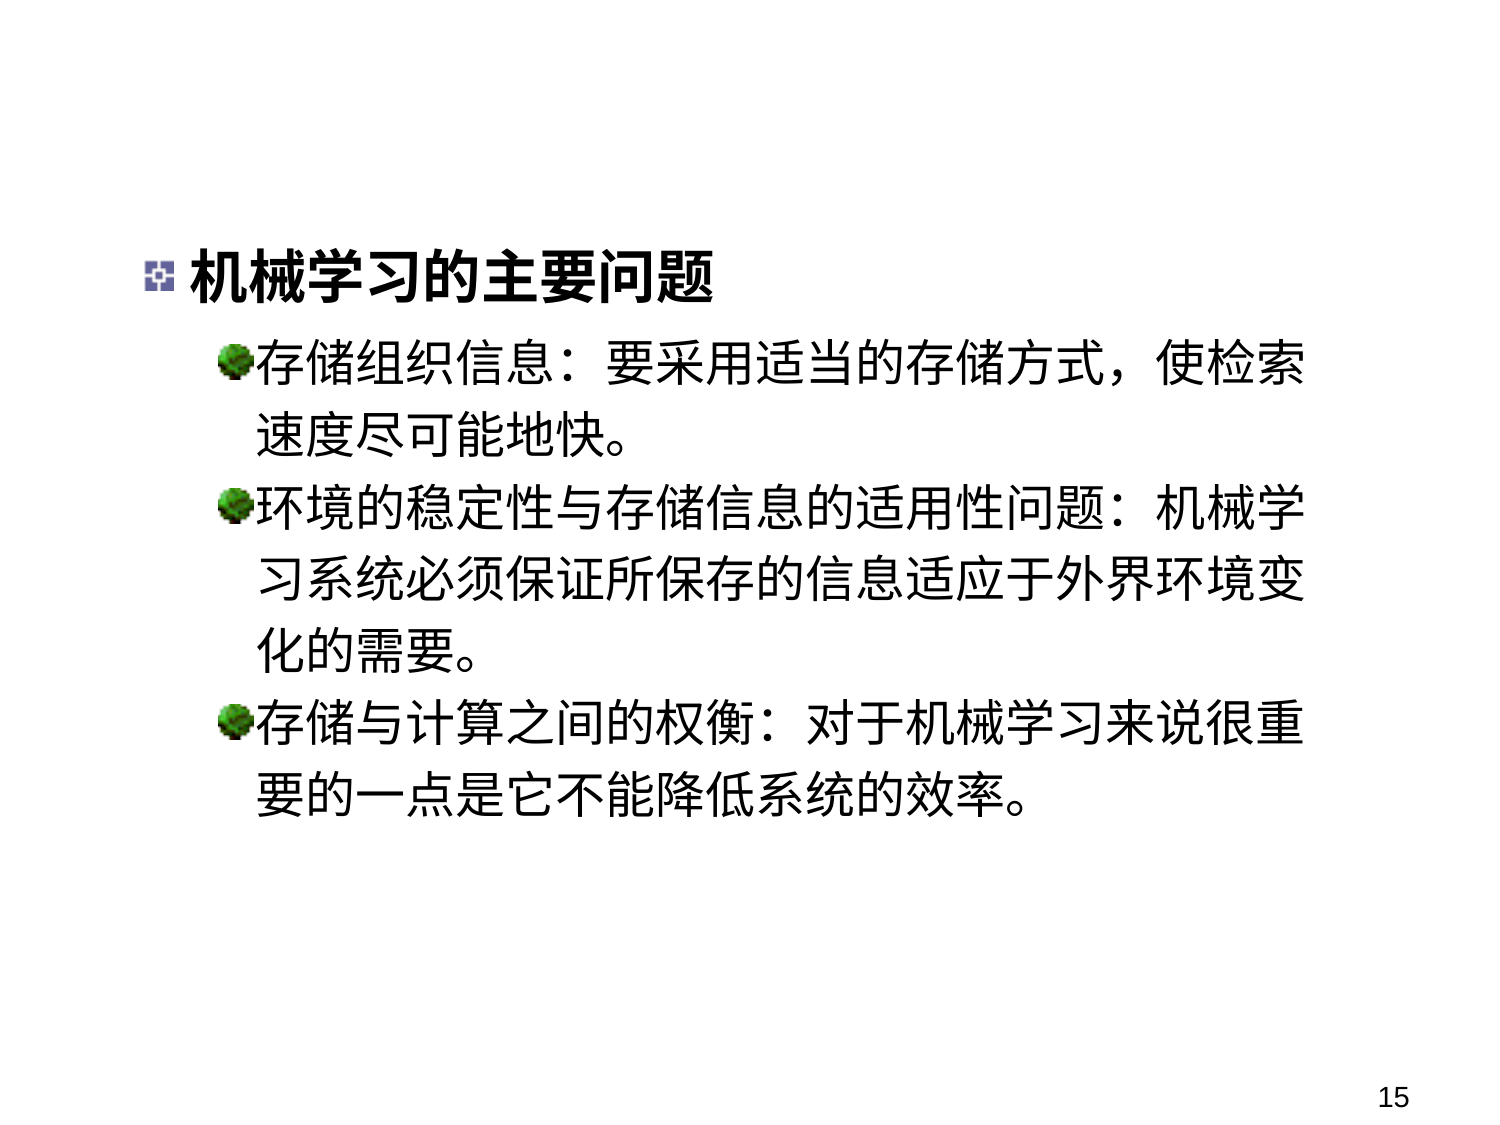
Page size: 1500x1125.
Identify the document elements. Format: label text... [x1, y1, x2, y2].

picture [143, 259, 174, 291]
picture [218, 344, 254, 380]
picture [218, 488, 254, 524]
picture [218, 704, 254, 740]
slide_number 15 [891, 1070, 1426, 1106]
list 机械学习的主要问题 存储组织信息：要采用适当的存储方式，使检索速度尽可能地快。 环境的稳定性与存储信息的适用性问题：机械学习系统必须保证所保存的信息适应于外界环境变化的需要。 存储与计算之间的权衡：对于机械学习来说很重要的一点是它不能降低系统的效率。 [52, 218, 1354, 870]
